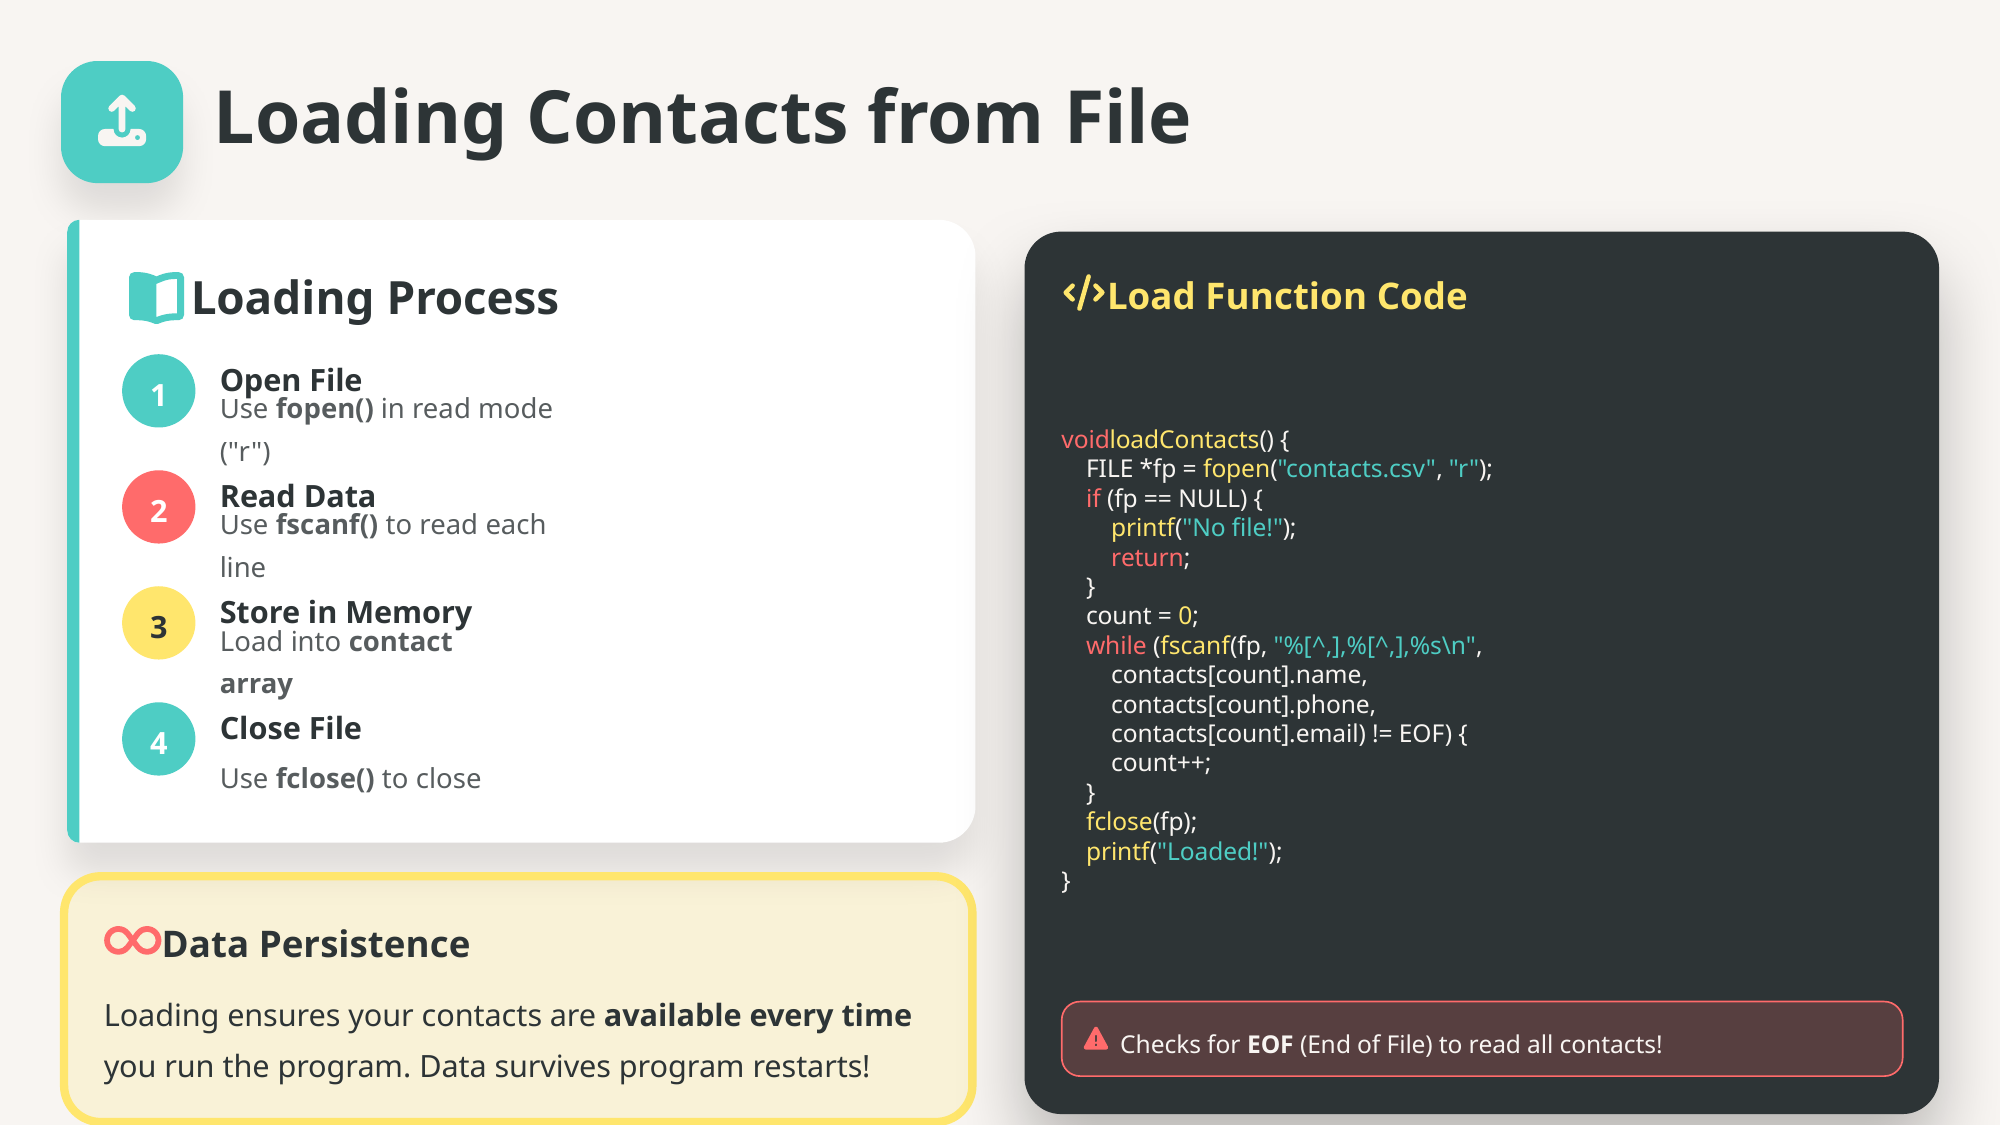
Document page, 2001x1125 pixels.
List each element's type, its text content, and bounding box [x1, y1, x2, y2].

text_box 2 [114, 470, 203, 544]
text_box [67, 219, 80, 843]
text_box Use fscanf() to read each line [219, 519, 600, 562]
text_box [1077, 274, 1091, 311]
text_box [129, 272, 185, 324]
text_box [108, 94, 136, 133]
text_box [1093, 283, 1105, 302]
text_box [1061, 1001, 1903, 1077]
text_box Load into contact array [219, 635, 527, 678]
text_box [1063, 283, 1075, 302]
text_box Close File [219, 702, 492, 745]
text_box Use fopen() in read mode ("r") [219, 402, 607, 446]
text_box [104, 926, 161, 955]
text_box Data Persistence [161, 916, 952, 965]
text_box [64, 876, 973, 1123]
text_box Load Function Code [1107, 268, 1921, 318]
text_box Loading Process [190, 268, 950, 324]
text_box Loading Contacts from File [213, 85, 1199, 159]
text_box [1024, 231, 1940, 1115]
text_box Store in Memory [219, 586, 529, 629]
text_box 4 [114, 702, 203, 776]
text_box 3 [114, 586, 203, 660]
text_box Checks for EOF (End of File) to read all contacts! [1120, 1020, 1897, 1058]
text_box [80, 219, 976, 843]
text_box Use fclose() to close [219, 751, 490, 794]
text_box Read Data [219, 470, 602, 513]
text_box Loading ensures your contacts are available every time you run the program. Data survives program restarts! [103, 983, 948, 1083]
text_box [98, 128, 147, 147]
text_box Open File [219, 354, 608, 397]
text_box [1083, 1026, 1108, 1050]
text_box [61, 61, 184, 184]
text_box voidloadContacts() { FILE *fp = fopen("contacts.csv", "r"); if (fp == NULL) { printf("No file!"); return; } count = 0; while (fscanf(fp, "%[^,],%[^,],%s\n", contacts[count].name, contacts[count].phone, contacts[count].email) != EOF) { count++; } fclose(fp); printf("Loaded!"); } [1061, 341, 1915, 977]
text_box 1 [114, 354, 203, 428]
